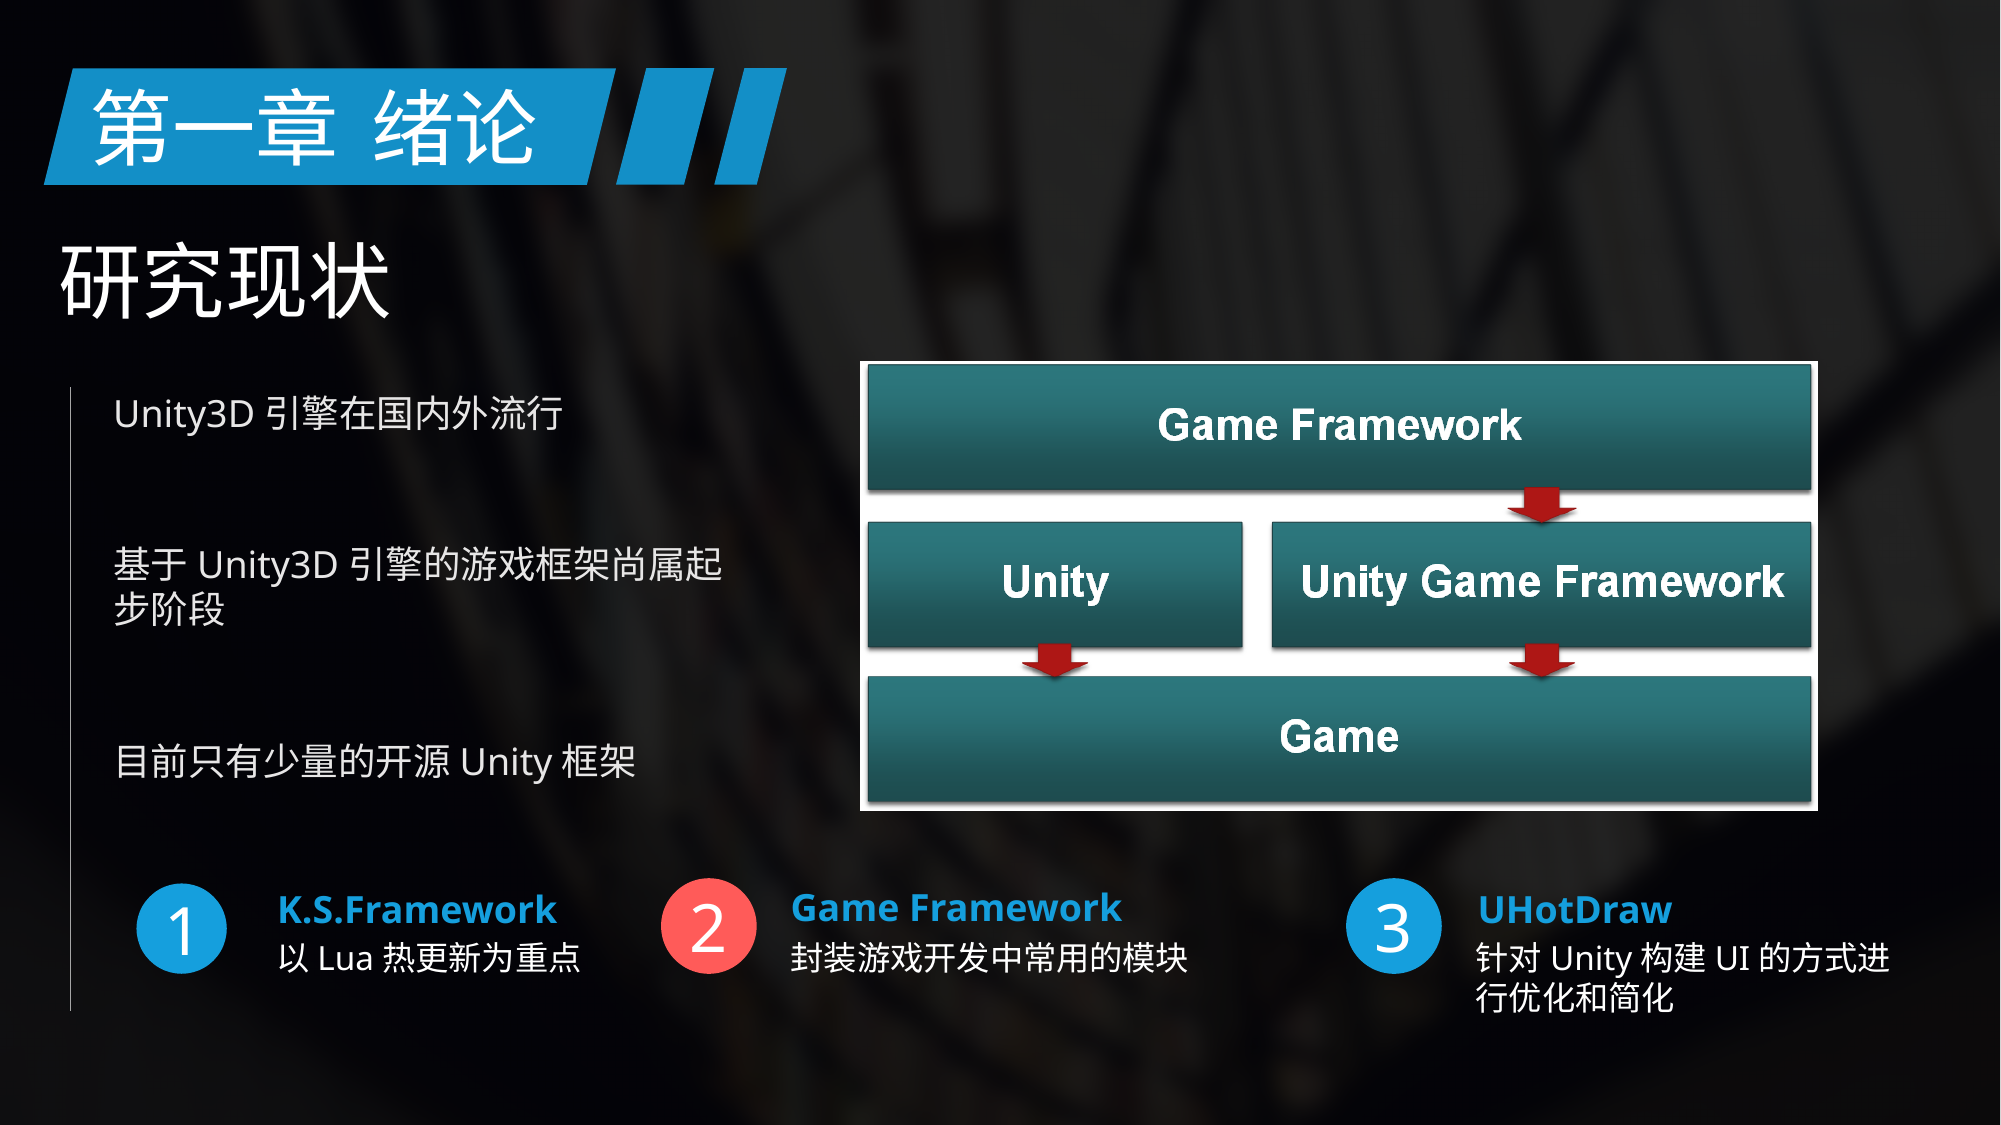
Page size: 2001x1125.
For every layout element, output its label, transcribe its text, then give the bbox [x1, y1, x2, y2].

text_box Game Framework [775, 876, 1138, 937]
text_box 2 [660, 877, 758, 974]
text_box [42, 67, 618, 186]
text_box UHotDraw [1463, 878, 1688, 938]
text_box K.S.Framework [262, 878, 573, 938]
text_box [614, 67, 716, 186]
picture [860, 360, 1818, 811]
text_box 基于Unity3D引擎的游戏框架尚属起步阶段 [98, 533, 757, 639]
text_box 3 [1345, 877, 1443, 975]
text_box Unity3D引擎在国内外流行 [98, 382, 740, 442]
text_box 以Lua热更新为重点 [261, 929, 721, 985]
text_box 封装游戏开发中常用的模块 [775, 929, 1235, 985]
text_box 研究现状 [43, 221, 407, 337]
text_box 目前只有少量的开源Unity框架 [98, 730, 763, 791]
text_box 1 [135, 882, 228, 975]
text_box 针对Unity构建UI的方式进行优化和简化 [1460, 929, 1920, 1025]
text_box [712, 67, 789, 186]
text_box 第一章 [74, 68, 354, 184]
text_box 绪论 [356, 68, 553, 184]
